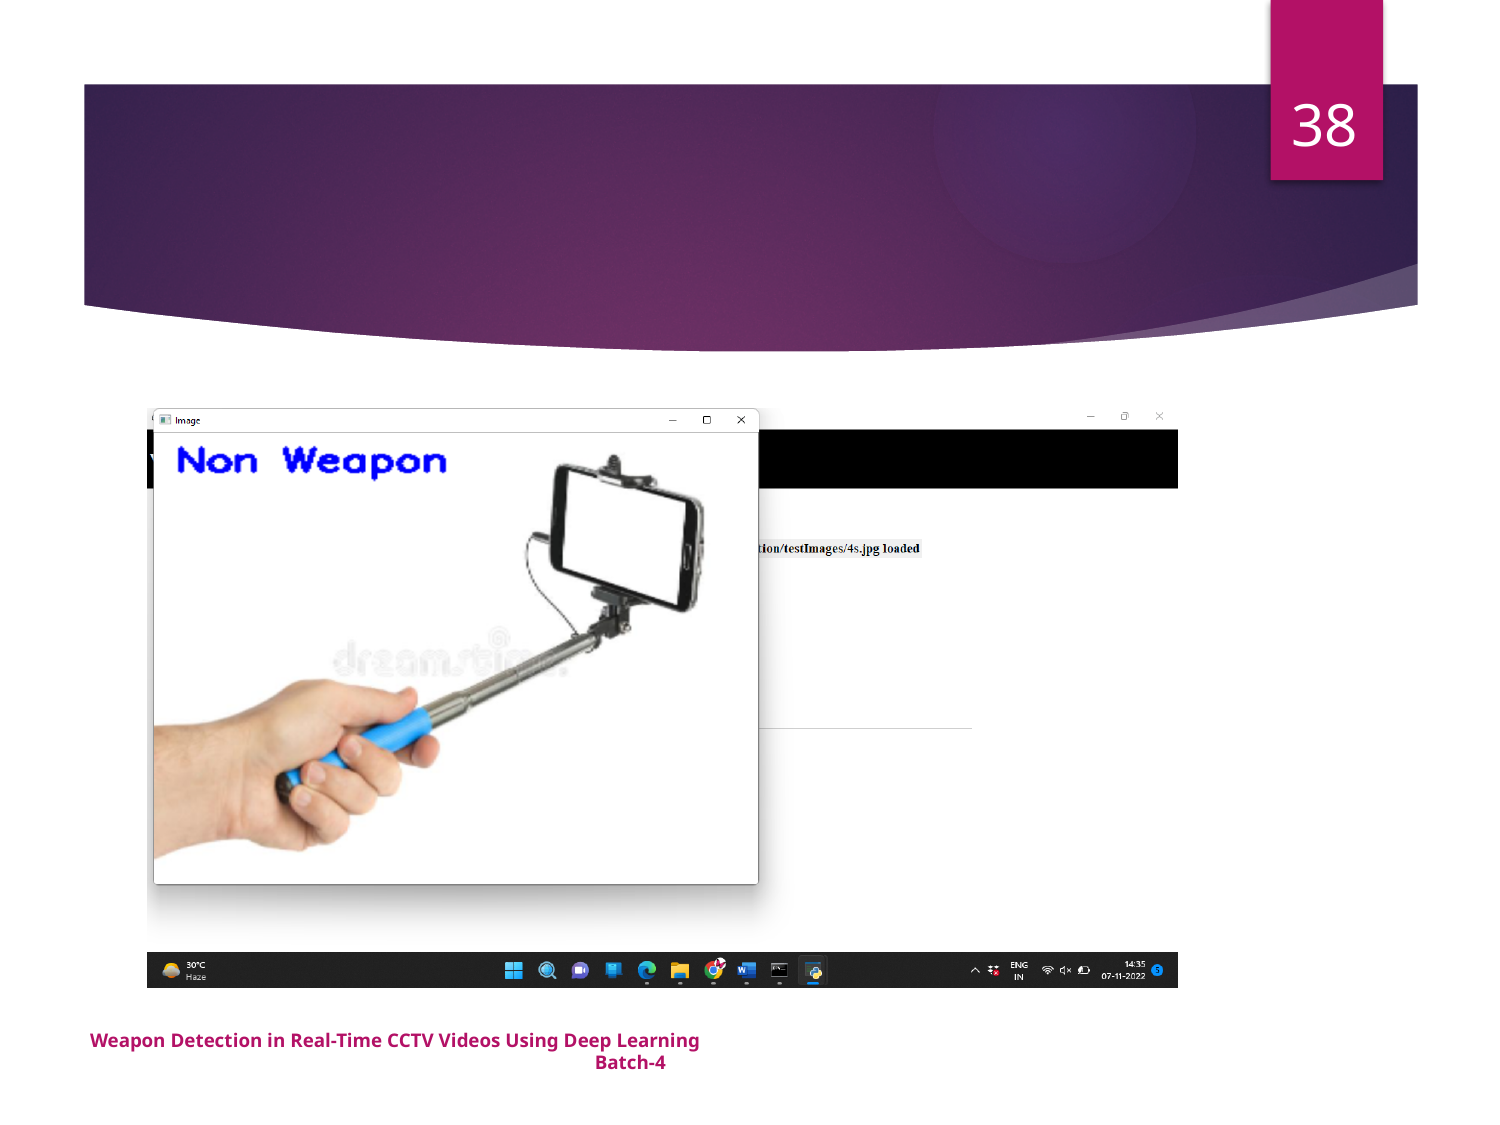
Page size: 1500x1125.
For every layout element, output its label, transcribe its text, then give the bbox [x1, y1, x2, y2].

slide_number 38 [1259, 48, 1390, 175]
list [146, 408, 1178, 988]
footer Weapon Detection in Real-Time CCTV Videos Using Deep Learning Batch-4 [75, 1025, 1450, 1081]
